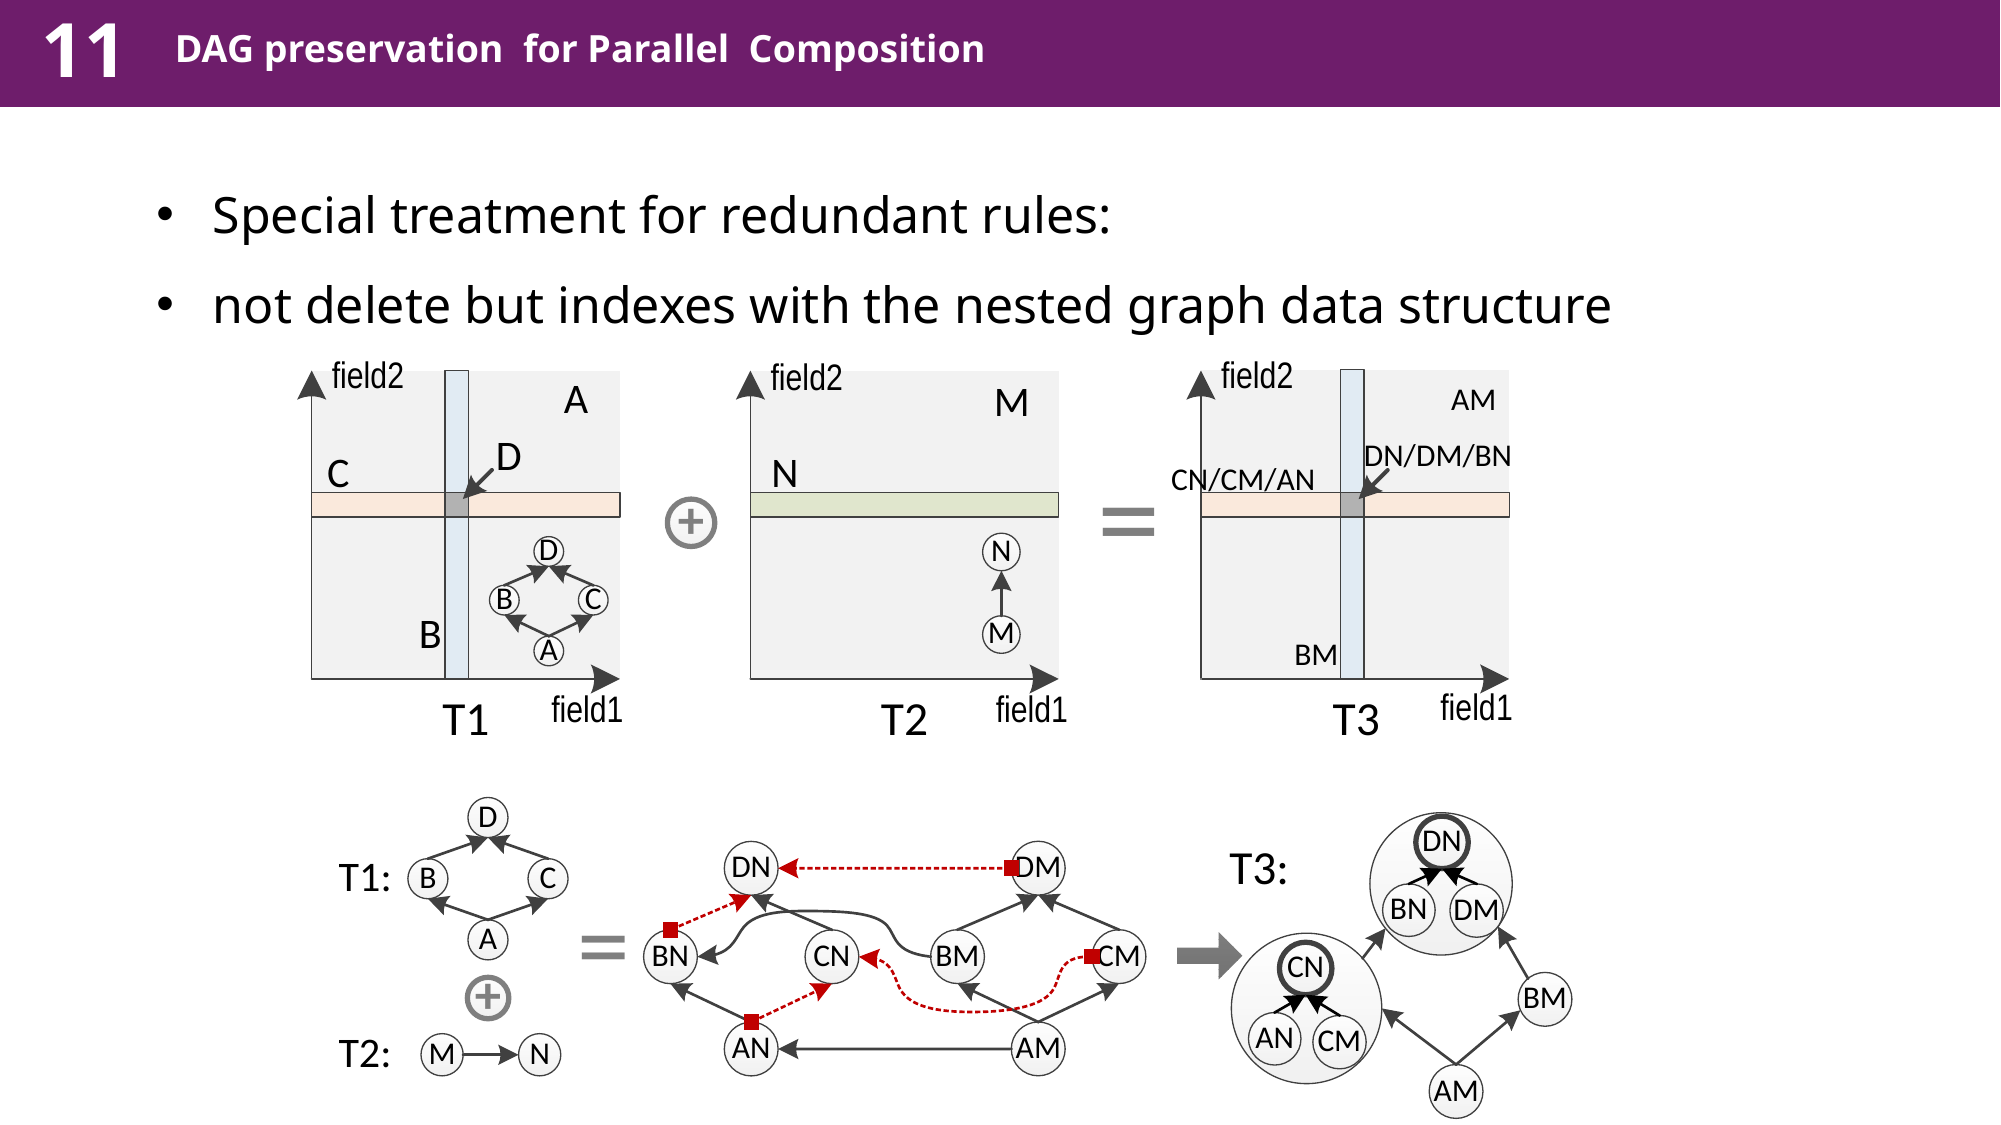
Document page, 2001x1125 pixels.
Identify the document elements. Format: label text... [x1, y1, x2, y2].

list DAG preservation for Parallel Composition [258, 22, 1831, 83]
list 11 [26, 13, 258, 93]
text_box Special treatment for redundant rules: not delete but indexes with the nested graph data structure [141, 146, 1811, 341]
picture [291, 343, 1579, 1125]
